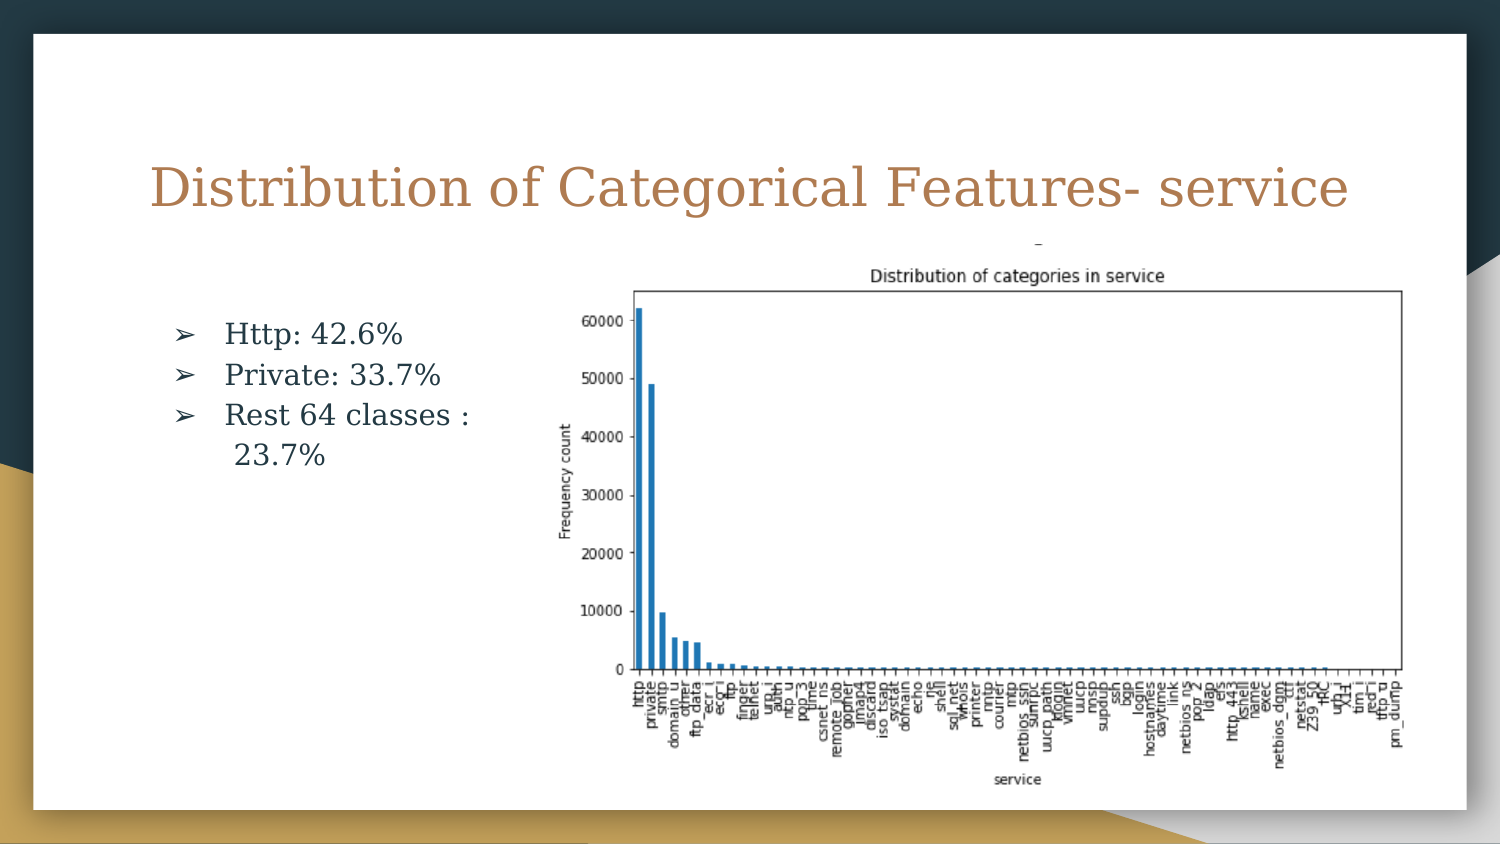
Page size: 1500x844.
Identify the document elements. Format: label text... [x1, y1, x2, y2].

title Distribution of Categorical Features- service [134, 138, 1366, 295]
list Http: 42.6% Private: 33.7% Rest 64 classes : 23.7% [134, 295, 544, 697]
picture [549, 244, 1415, 795]
